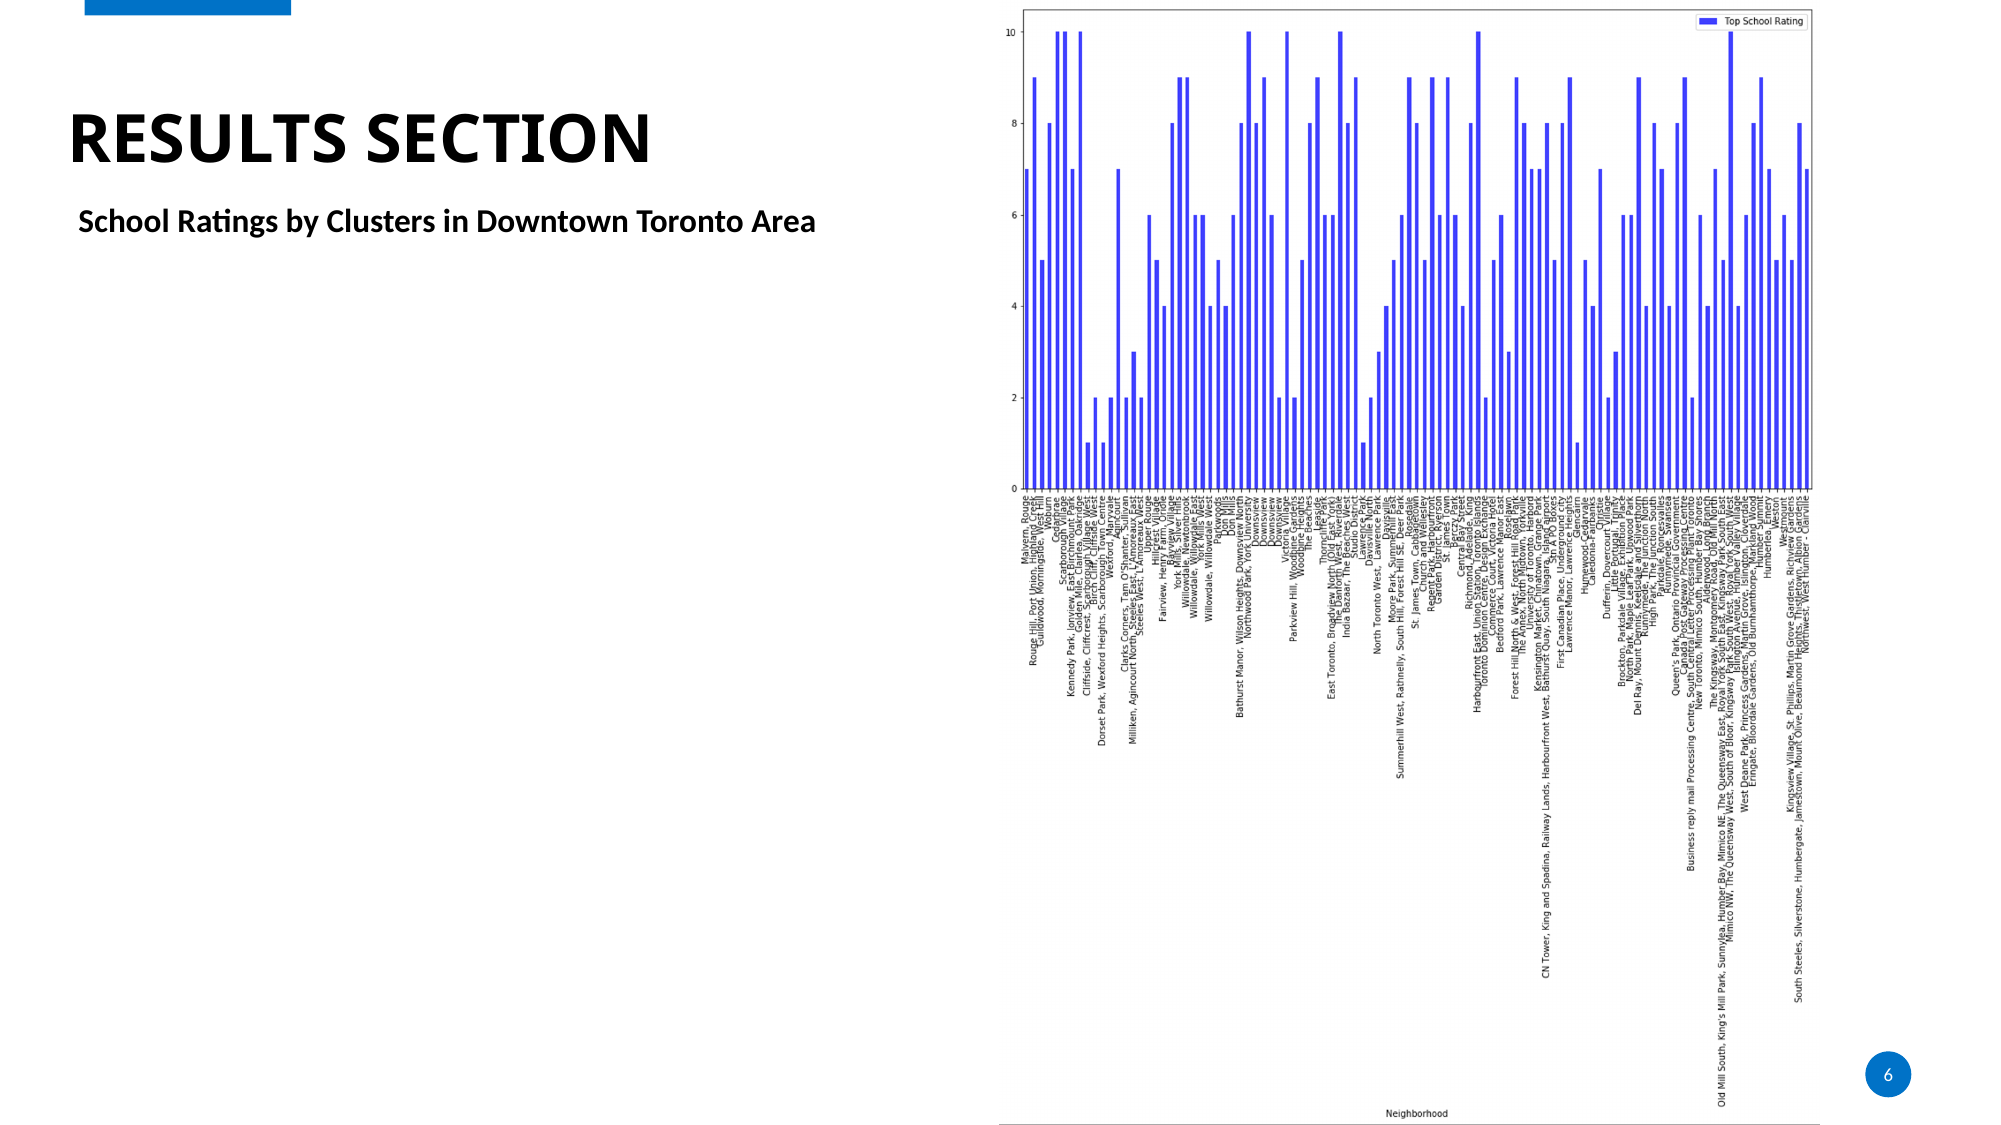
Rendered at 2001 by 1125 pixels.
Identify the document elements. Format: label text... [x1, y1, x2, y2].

picture [999, 0, 1820, 1125]
list School Ratings by Clusters in Downtown Toronto Area [78, 204, 999, 268]
slide_number 6 [1864, 1059, 1913, 1090]
title Results Section [67, 31, 999, 250]
